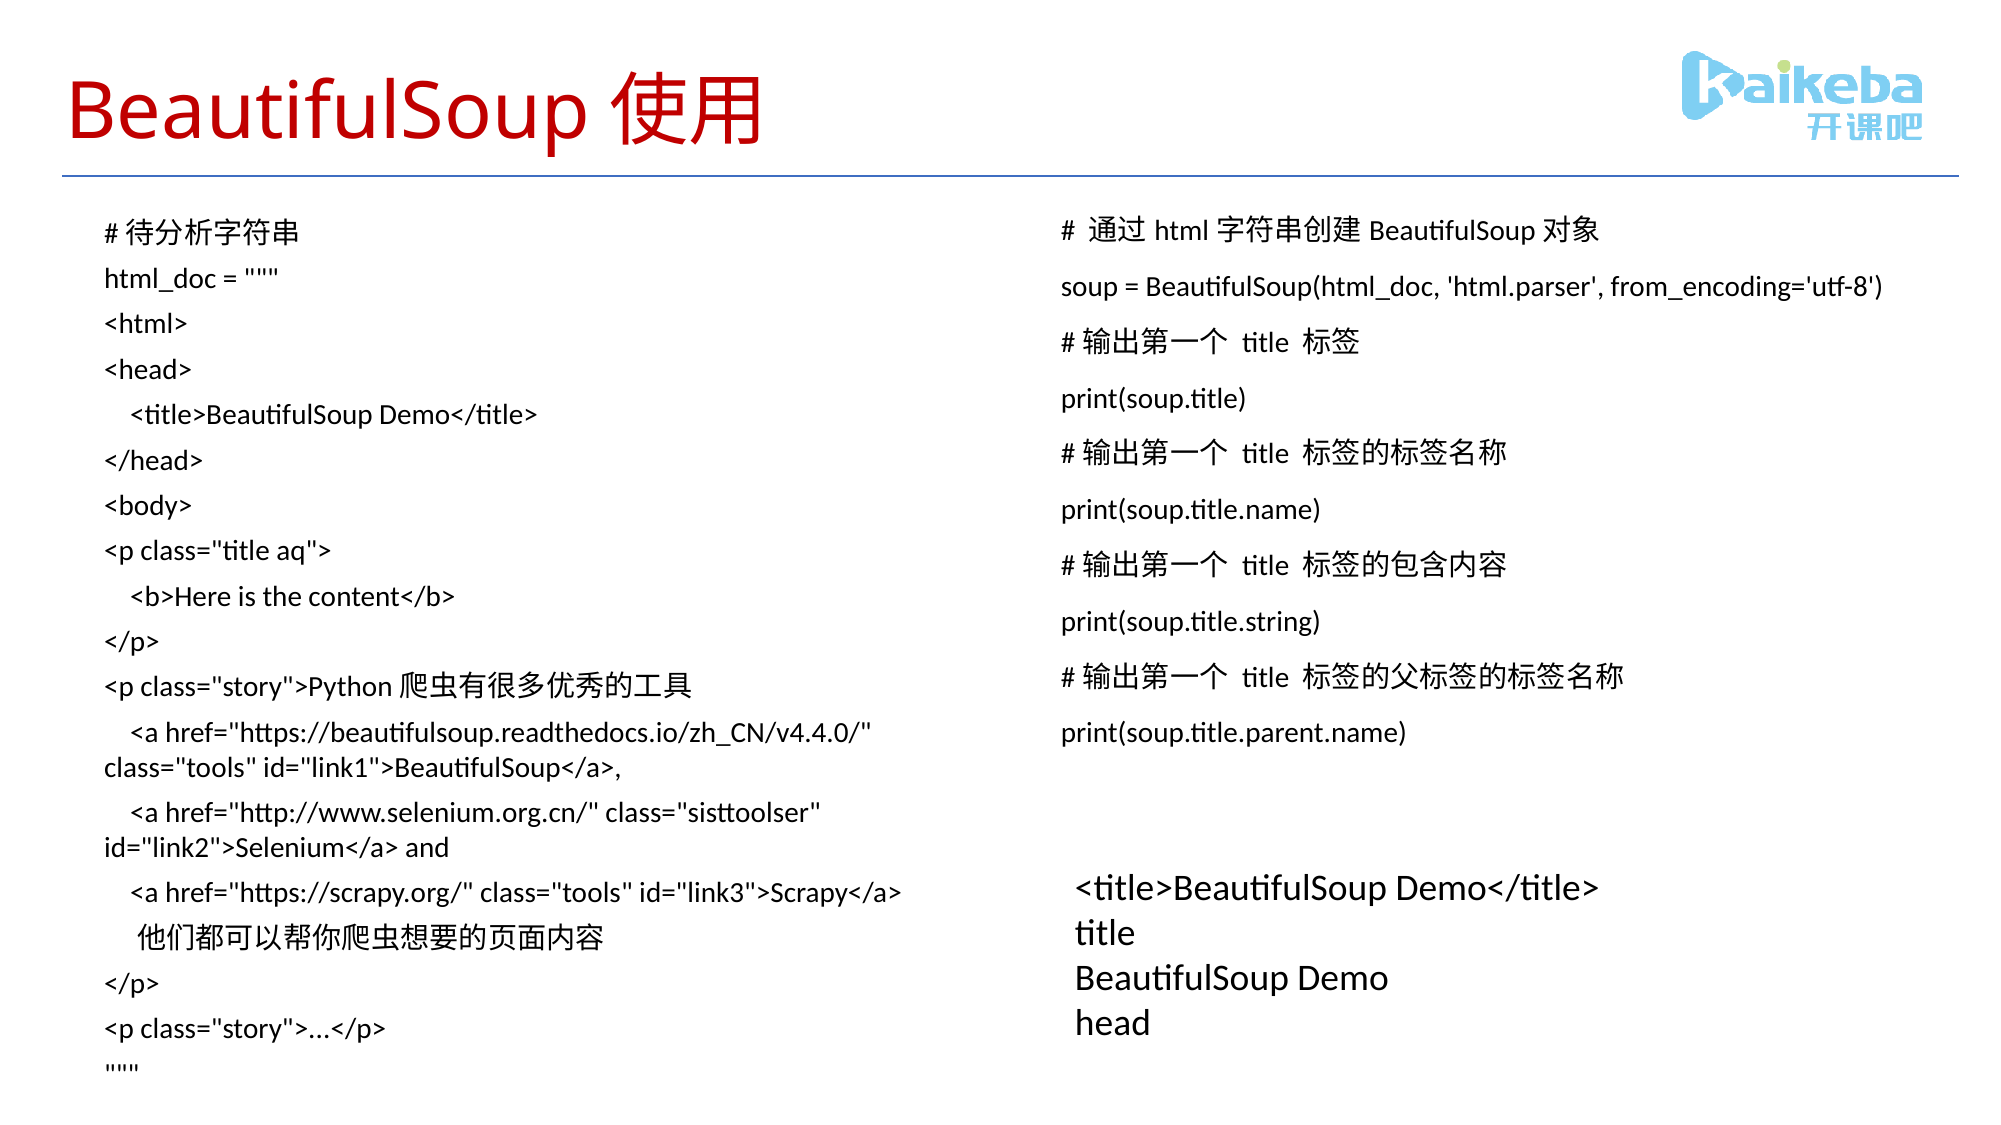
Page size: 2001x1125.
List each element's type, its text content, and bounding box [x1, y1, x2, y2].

text_box # 通过html字符串创建BeautifulSoup对象 soup = BeautifulSoup(html_doc, 'html.parser', from_encoding='utf-8') #输出第一个 title 标签 print(soup.title) #输出第一个 title 标签的标签名称 print(soup.title.name) #输出第一个 title 标签的包含内容 print(soup.title.string) #输出第一个 title 标签的父标签的标签名称 print(soup.title.parent.name) [1053, 204, 1909, 895]
title BeautifulSoup使用 [57, 59, 1728, 167]
text_box <title>BeautifulSoup Demo</title> title BeautifulSoup Demo head [1067, 855, 1702, 1051]
text_box #待分析字符串 html_doc = """ <html> <head> <title>BeautifulSoup Demo</title> </head> <body> <p class="title aq"> <b>Here is the content</b> </p> <p class="story">Python爬虫有很多优秀的工具 <a href="https://beautifulsoup.readthedocs.io/zh_CN/v4.4.0/" class="tools" id="link1">BeautifulSoup</a>, <a href="http://www.selenium.org.cn/" class="sisttoolser" id="link2">Selenium</a> and <a href="https://scrapy.org/" class="tools" id="link3">Scrapy</a> 他们都可以帮你爬虫想要的页面内容 </p> <p class="story">...</p> """ [96, 206, 953, 897]
